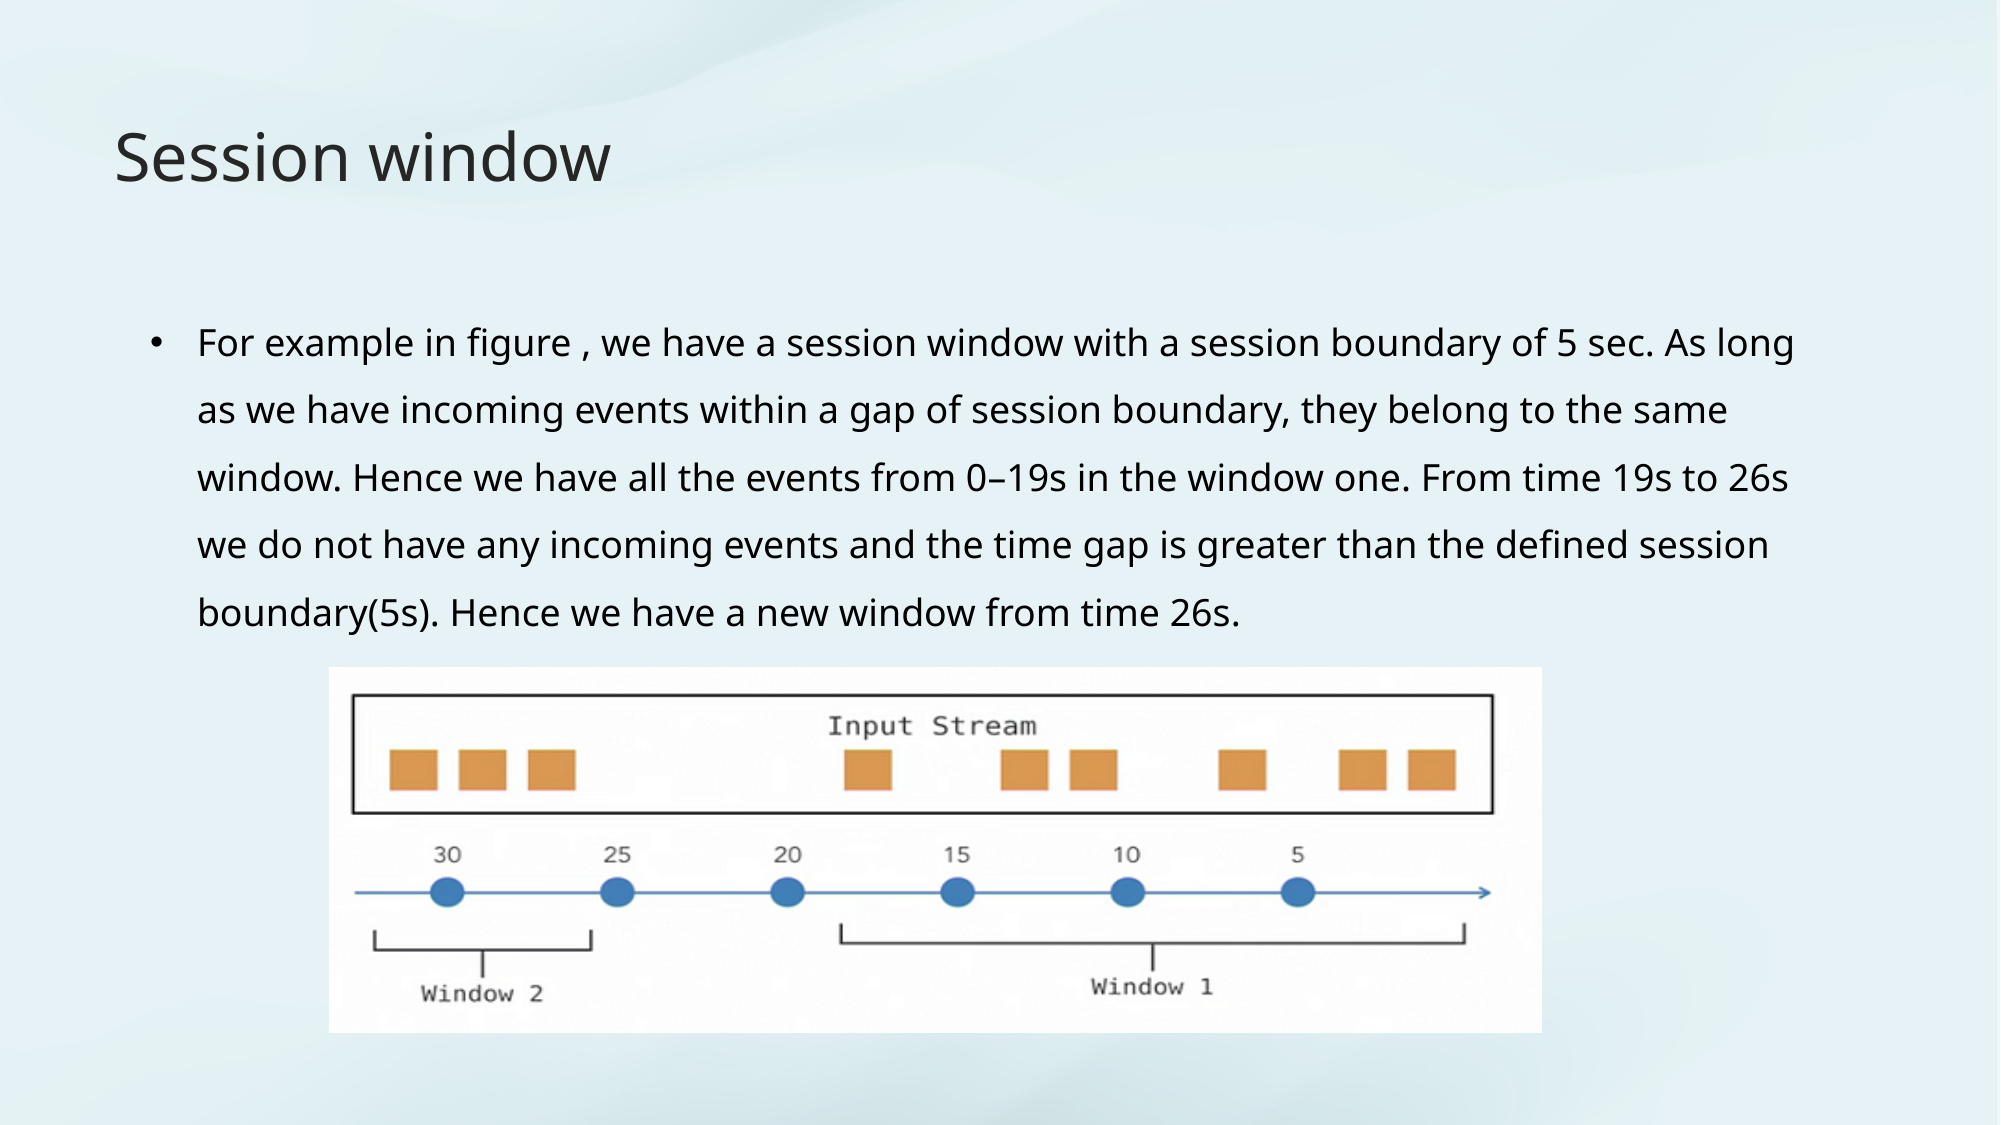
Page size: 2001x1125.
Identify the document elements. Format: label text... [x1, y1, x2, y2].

picture [329, 667, 1542, 1033]
text_box For example in figure , we have a session window with a session boundary of 5 sec. As long as we have incoming events within a gap of session boundary, they belong to the same window. Hence we have all the events from 0–19s in the window one. From time 19s to 26s we do not have any incoming events and the time gap is greater than the defined session boundary(5s). Hence we have a new window from time 26s. [135, 288, 1840, 776]
title Session window [114, 64, 1886, 195]
